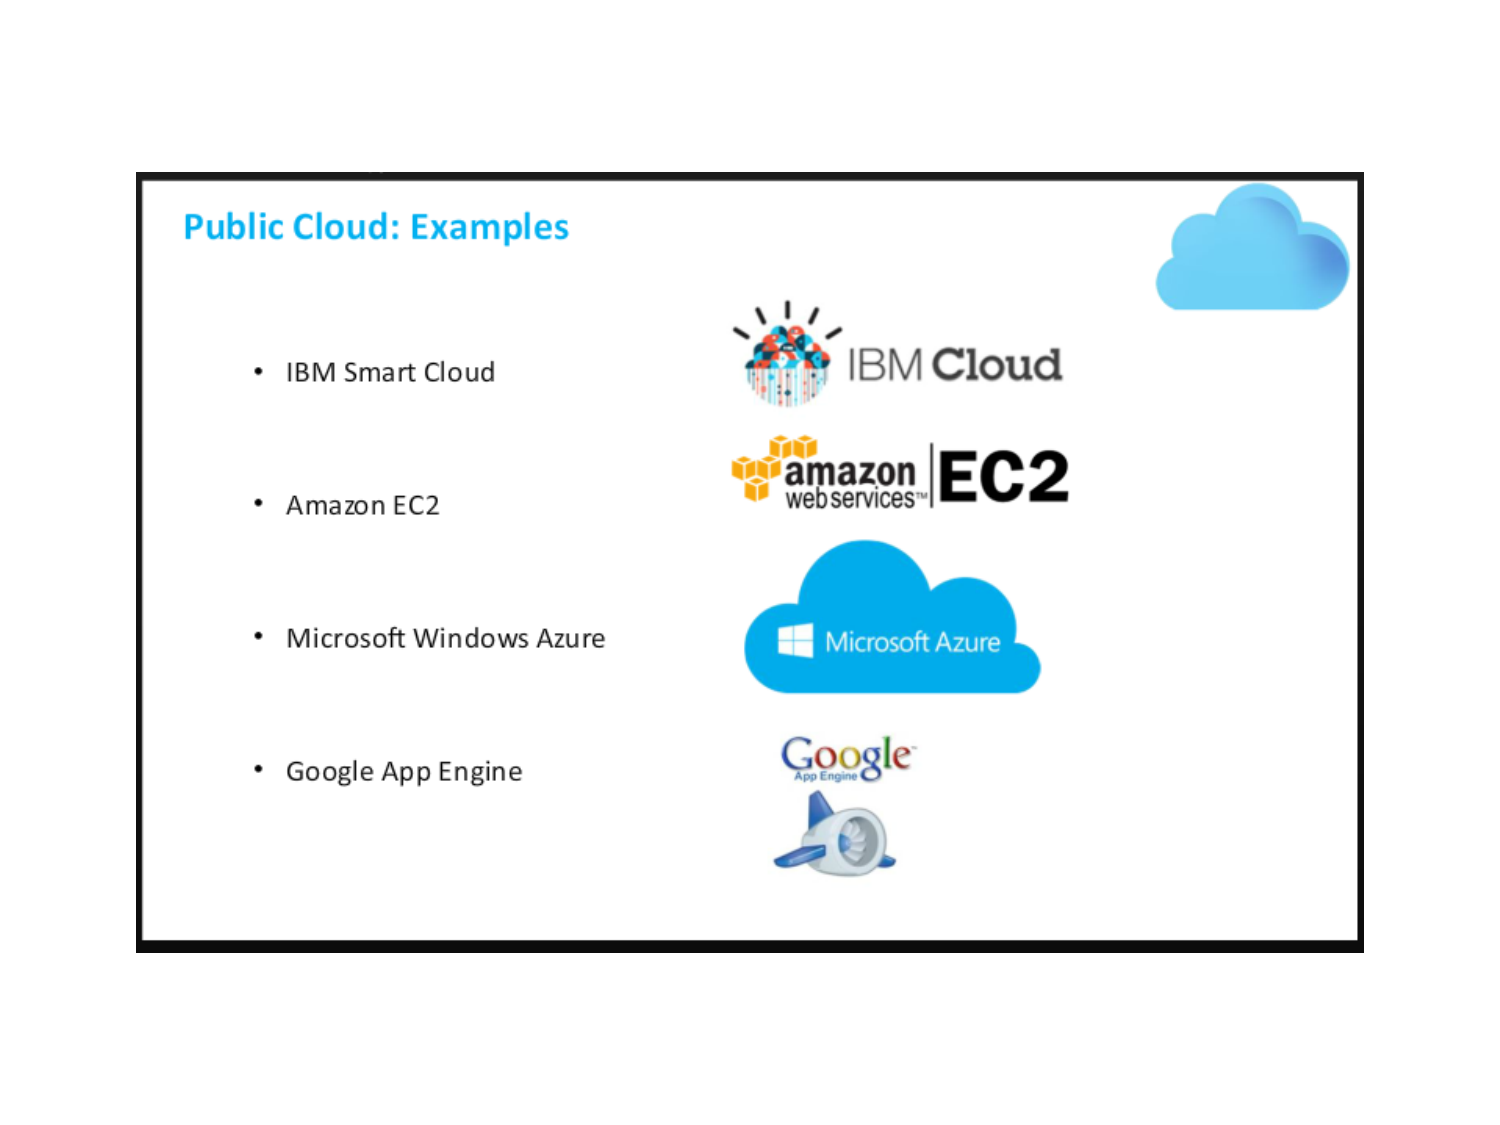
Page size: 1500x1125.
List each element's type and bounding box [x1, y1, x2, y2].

picture [136, 172, 1364, 953]
